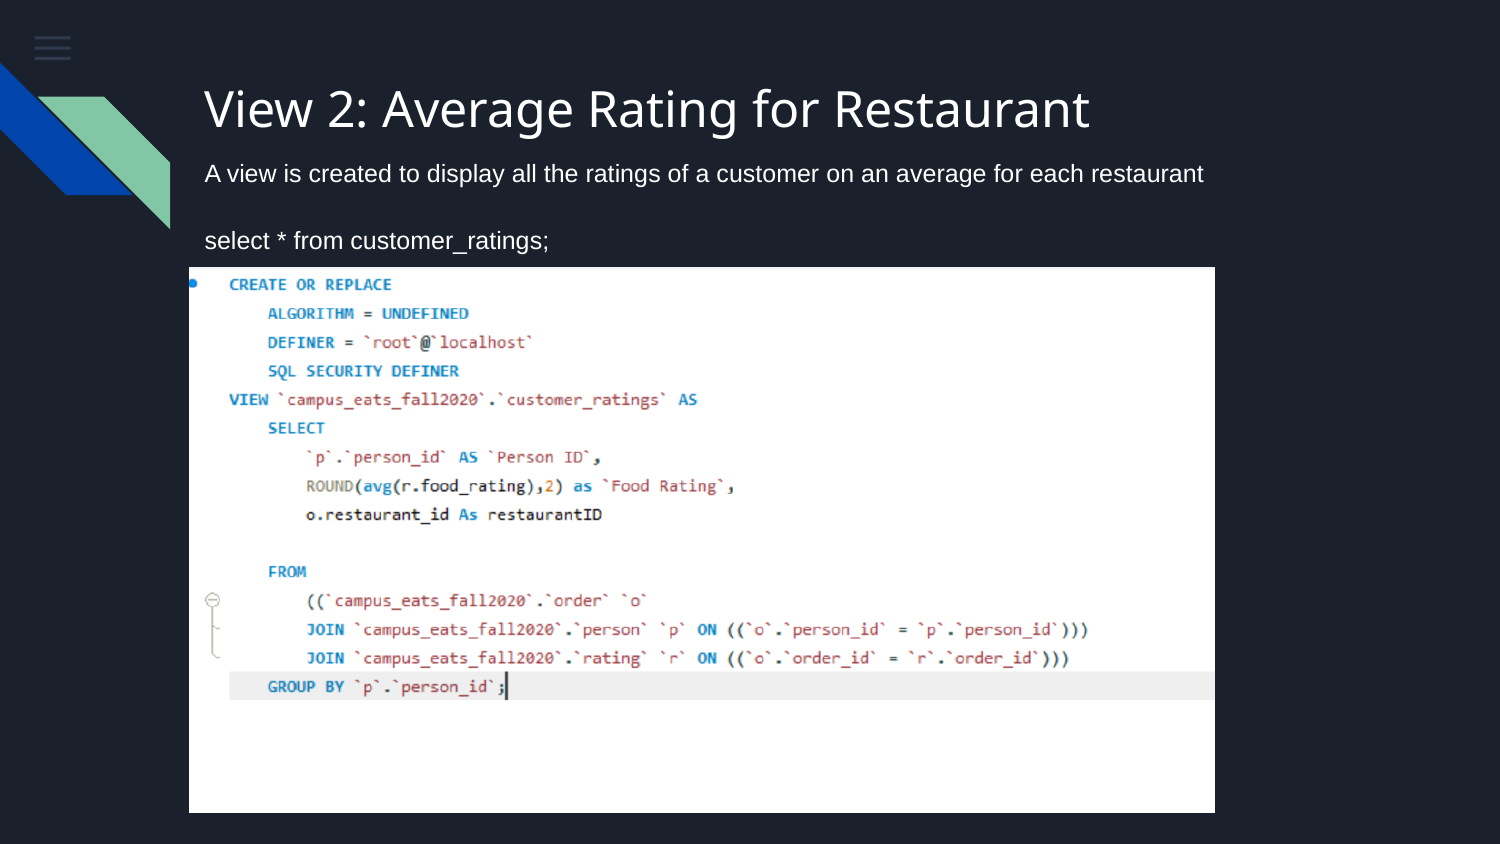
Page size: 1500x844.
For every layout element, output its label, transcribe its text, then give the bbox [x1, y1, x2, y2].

title View 2: Average Rating for Restaurant [189, 62, 1372, 137]
picture [189, 267, 1216, 813]
list A view is created to display all the ratings of a customer on an average for each restaurant select * from customer_ratings; [189, 137, 1440, 231]
